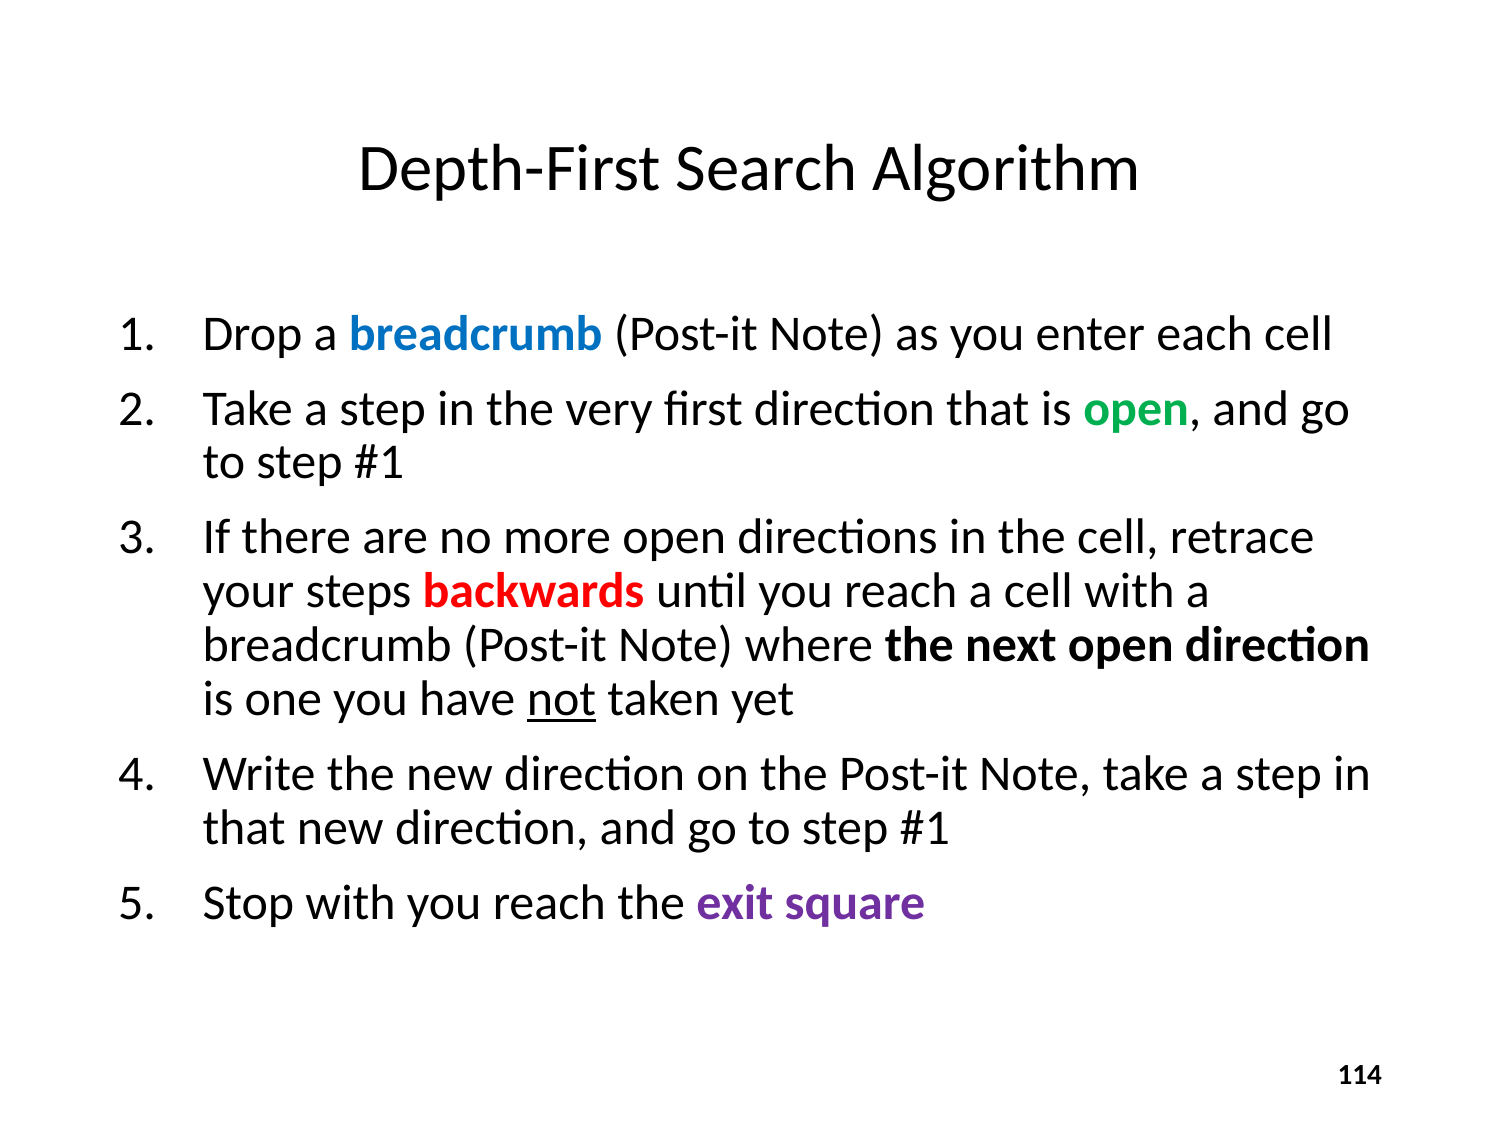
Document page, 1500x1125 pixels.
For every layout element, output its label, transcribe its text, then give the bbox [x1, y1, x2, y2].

title Depth-First Search Algorithm [103, 59, 1397, 278]
slide_number 114 [1059, 1042, 1397, 1103]
list Drop a breadcrumb (Post-it Note) as you enter each cell Take a step in the very first direction that is open, and go to step #1 If there are no more open directions in the cell, retrace your steps backwards until you reach a cell with a breadcrumb (Post-it Note) where the next open direction is one you have not taken yet Write the new direction on the Post-it Note, take a step in that new direction, and go to step #1 Stop with you reach the exit square [103, 299, 1397, 1086]
